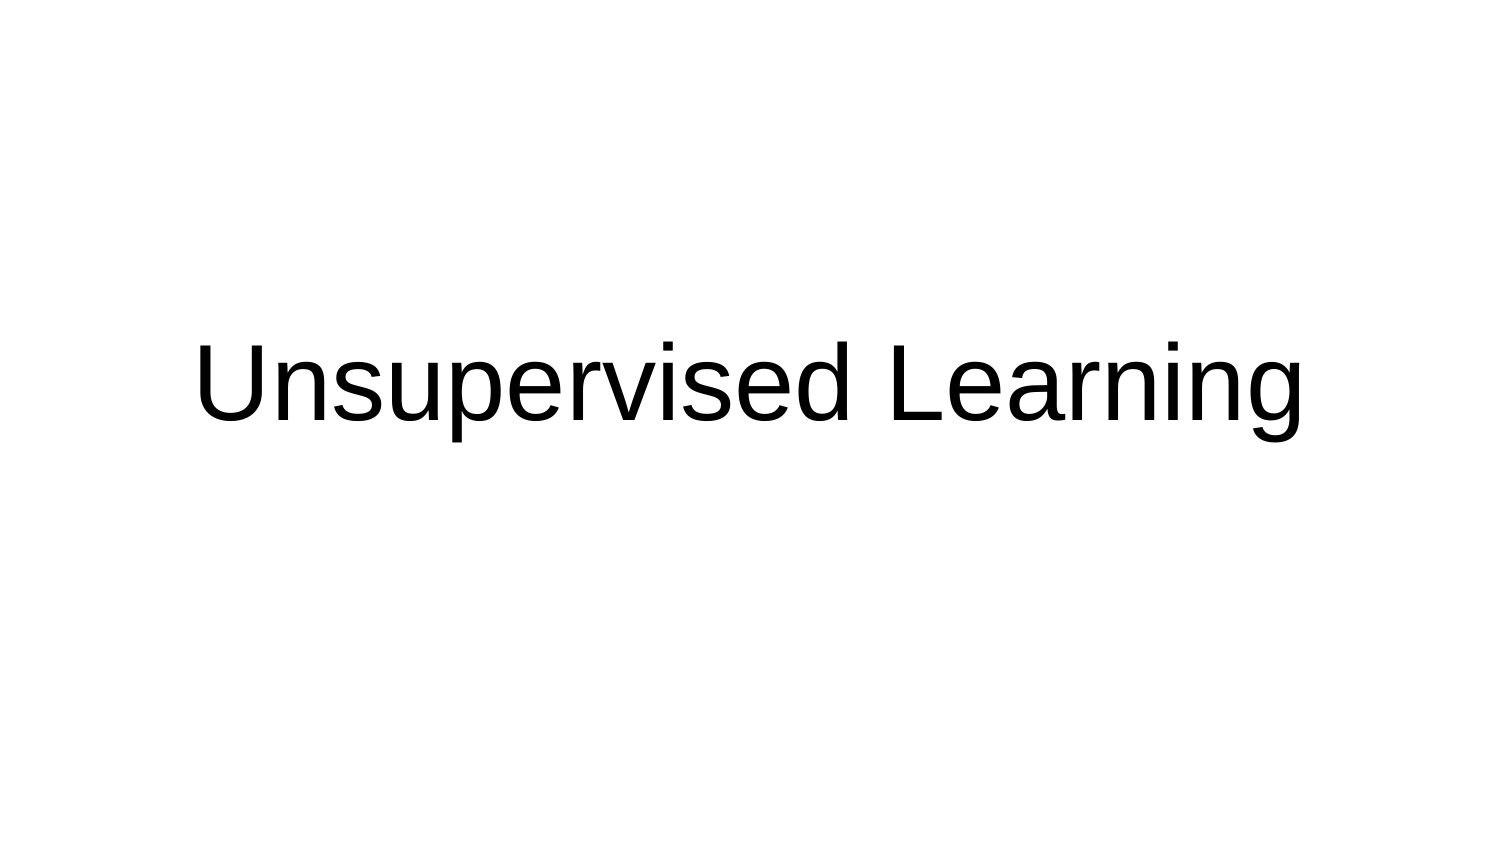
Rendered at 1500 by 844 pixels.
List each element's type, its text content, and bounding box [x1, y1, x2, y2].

title Unsupervised Learning [51, 122, 1449, 459]
